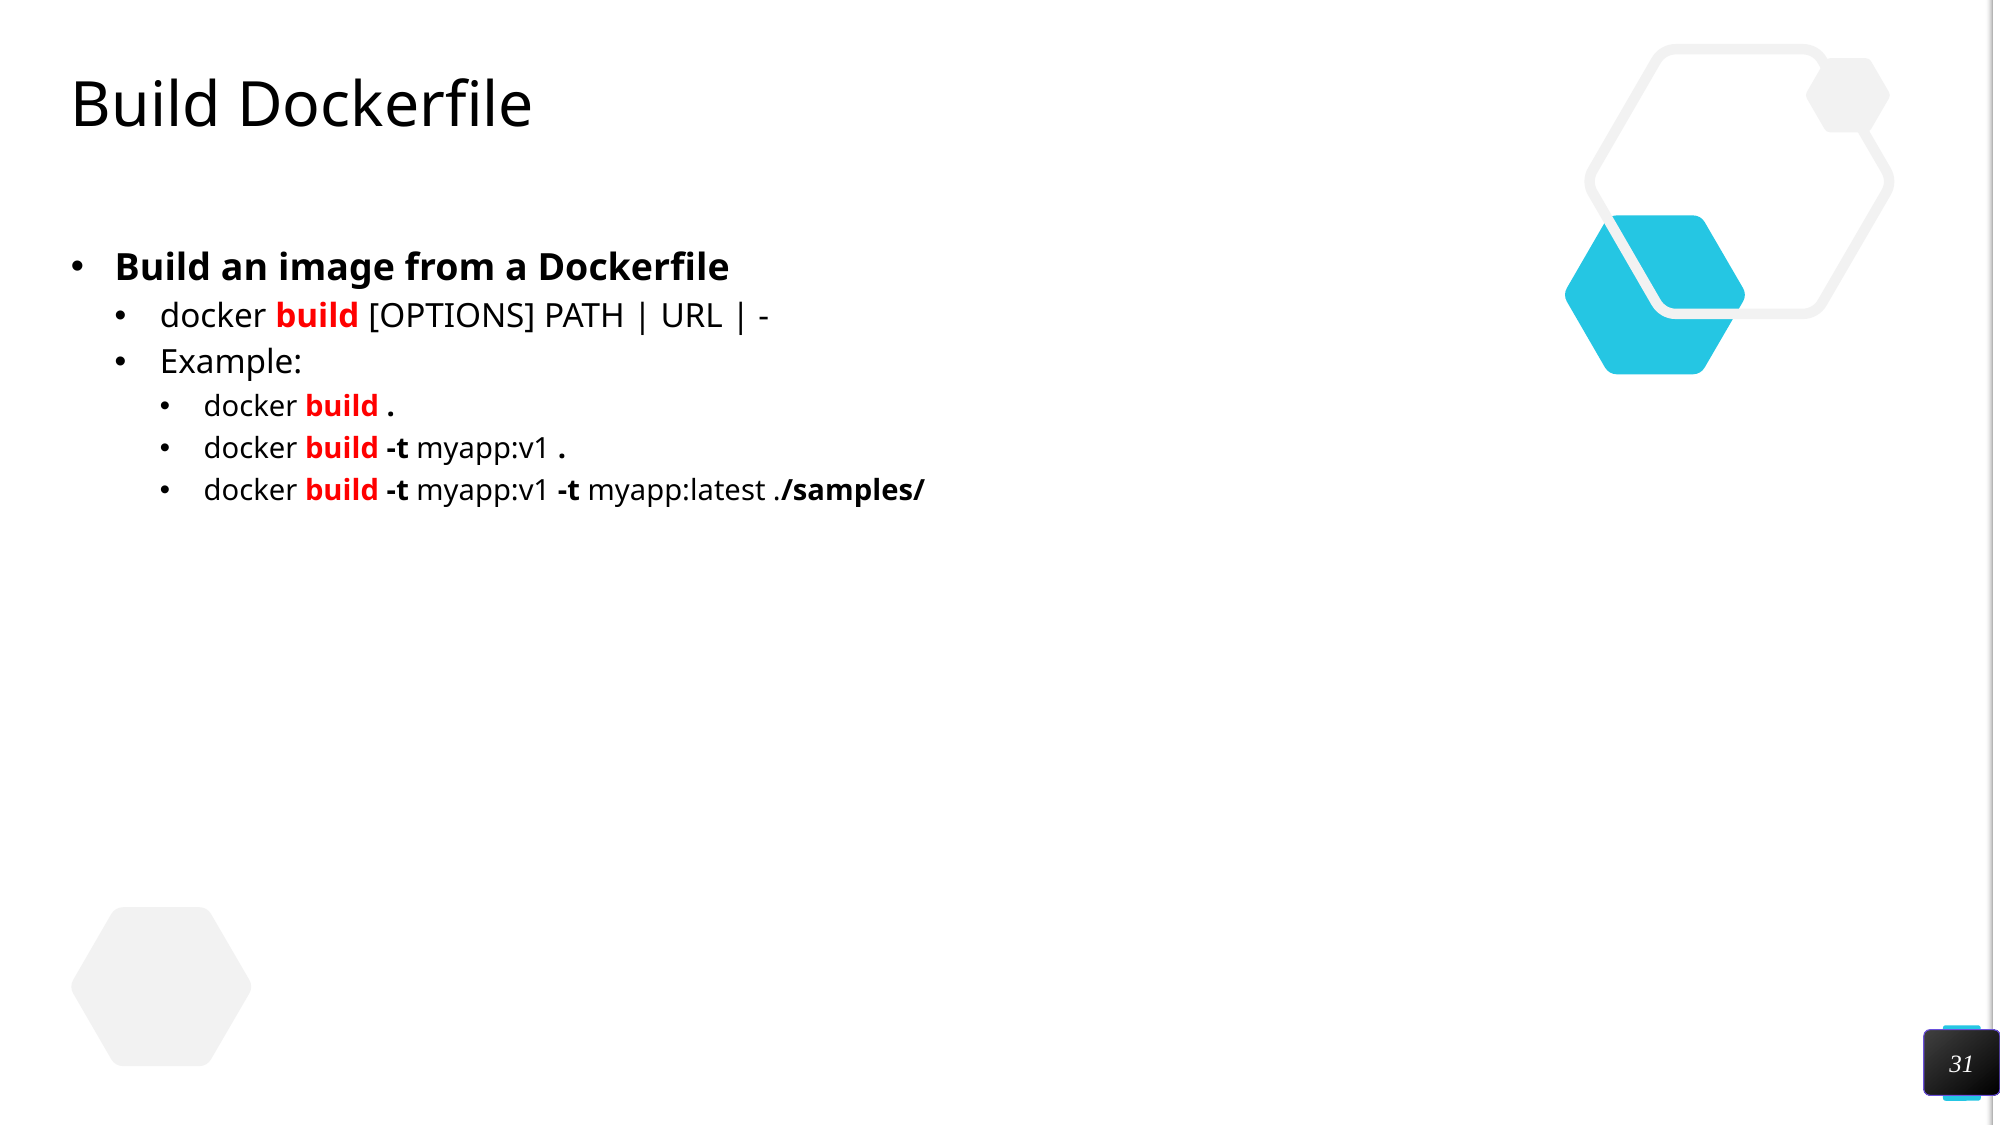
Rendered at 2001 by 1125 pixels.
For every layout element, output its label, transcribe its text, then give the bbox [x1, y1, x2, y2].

list Build an image from a Dockerfile docker build [OPTIONS] PATH | URL | - Example: docker build . docker build -t myapp:v1 . docker build -t myapp:v1 -t myapp:latest ./samples/ [70, 248, 1930, 1016]
title Build Dockerfile [70, 70, 1930, 142]
slide_number 31 [1923, 1029, 2000, 1096]
